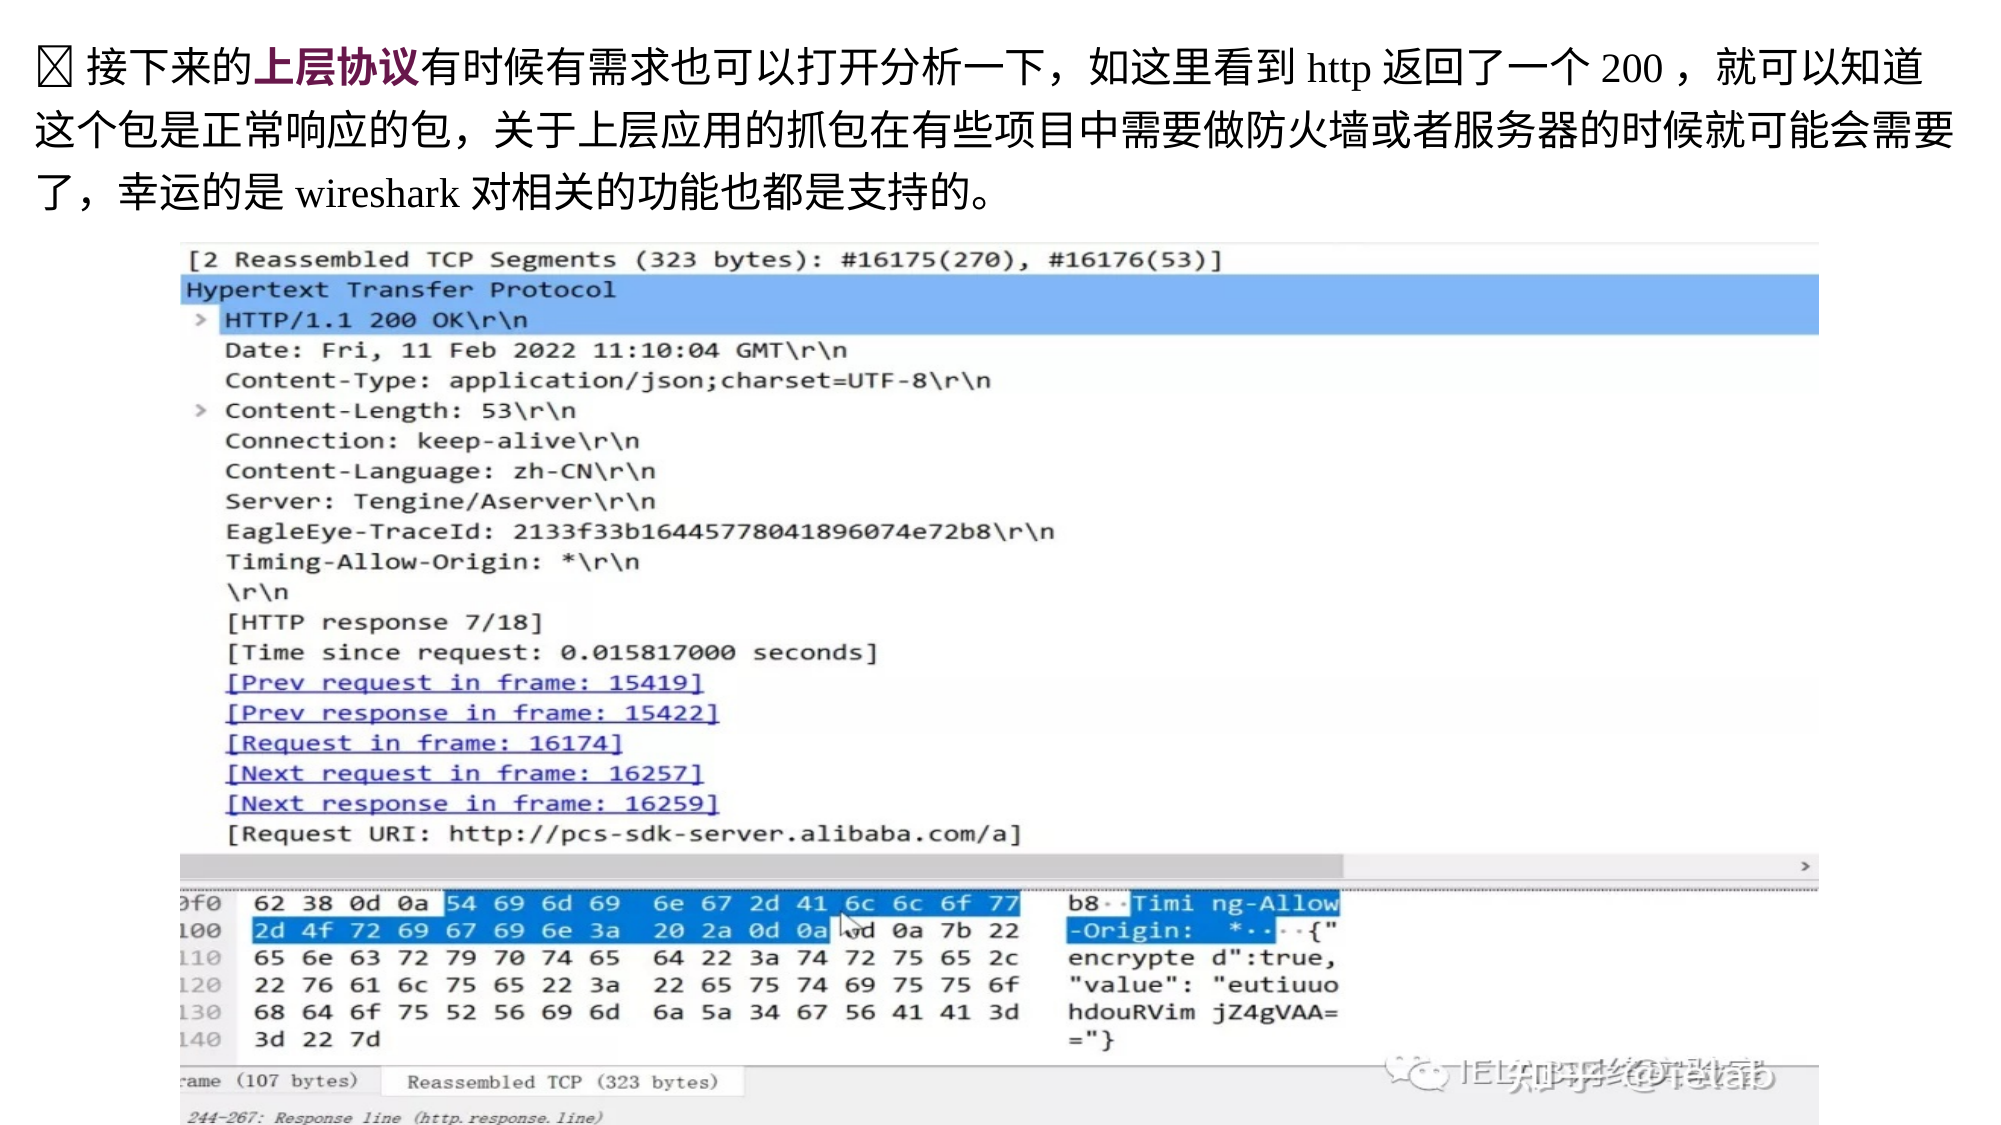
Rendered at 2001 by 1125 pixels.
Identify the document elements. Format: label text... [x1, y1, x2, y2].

title 接下来的上层协议有时候有需求也可以打开分析一下，如这里看到http返回了一个200，就可以知道这个包是正常响应的包，关于上层应用的抓包在有些项目中需要做防火墙或者服务器的时候就可能会需要了，幸运的是wireshark对相关的功能也都是支持的。 [19, 13, 1981, 232]
picture [180, 242, 1819, 1125]
